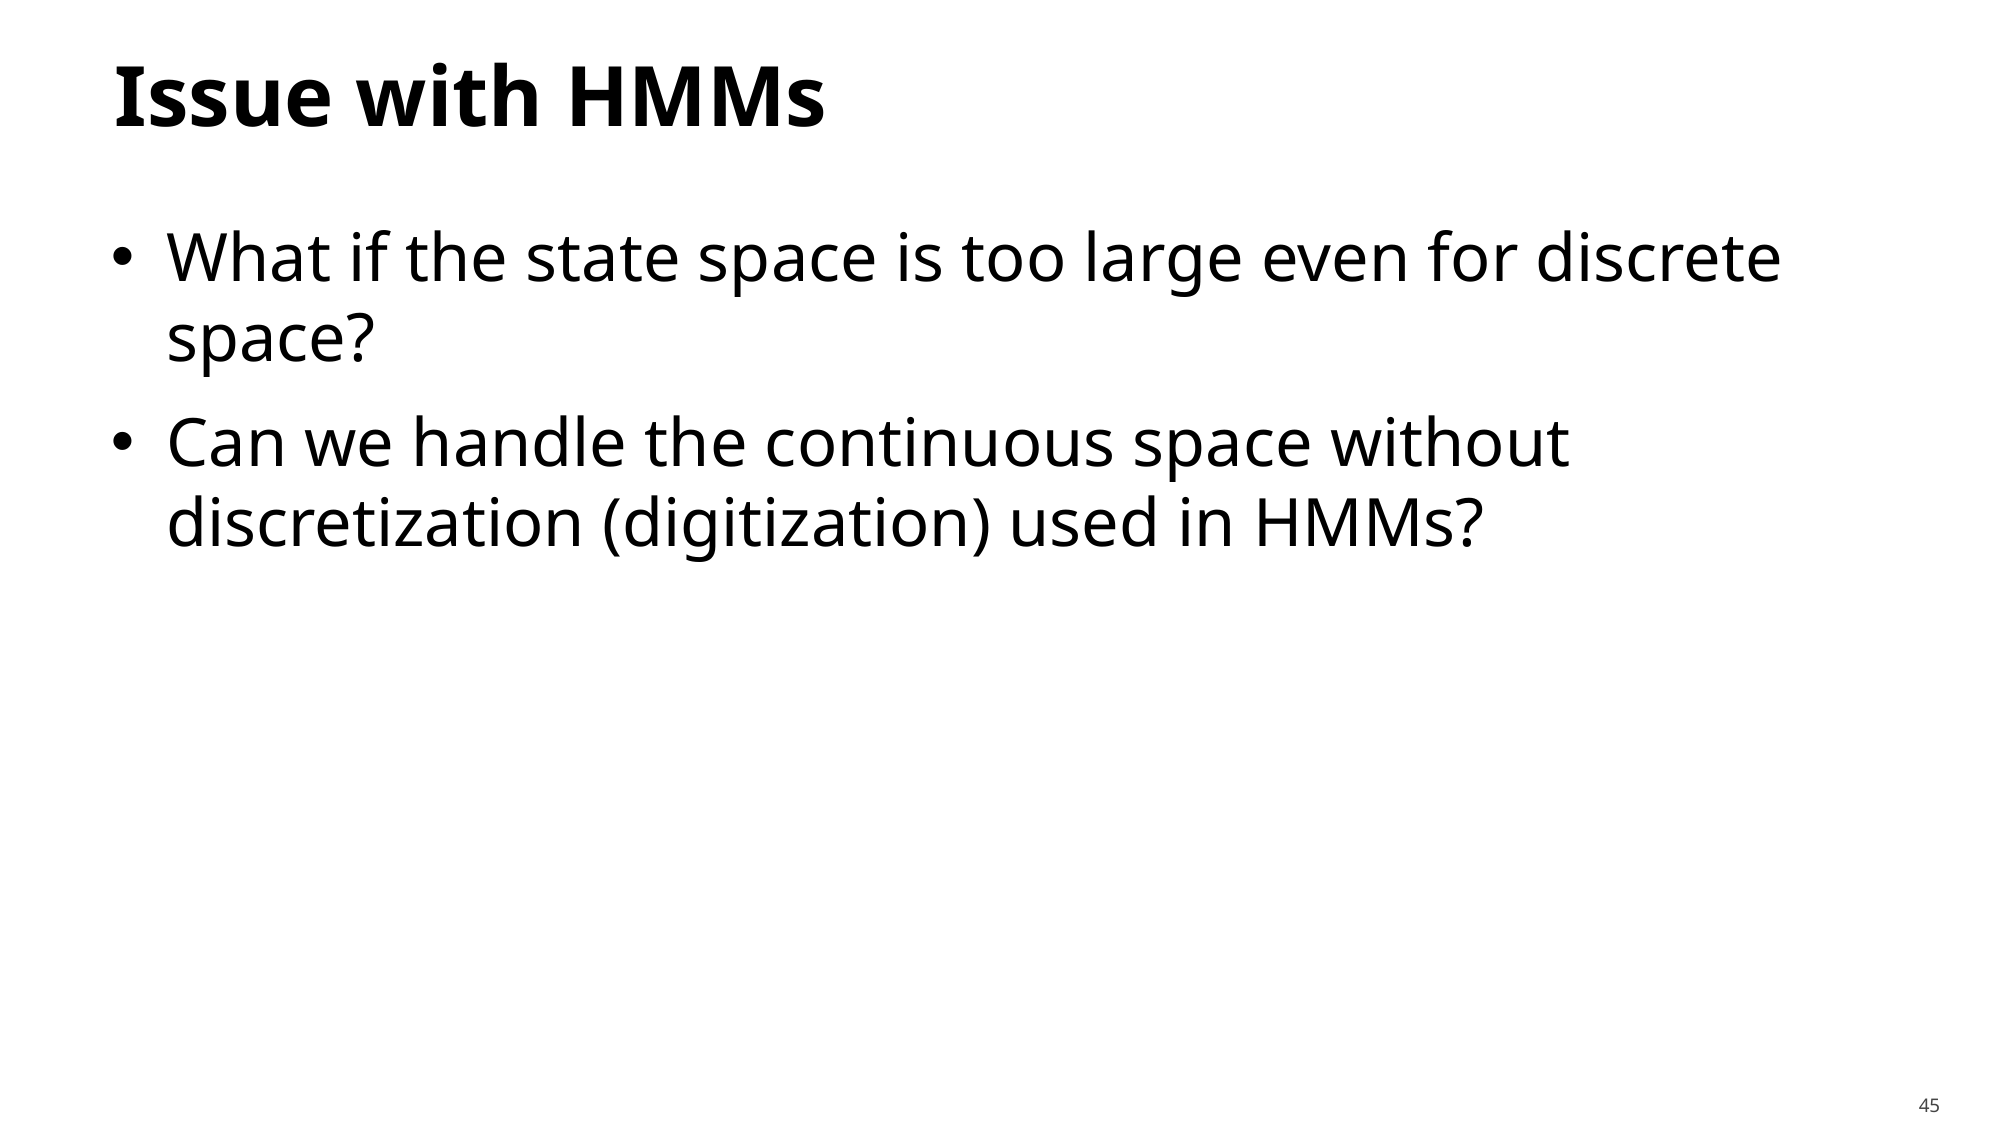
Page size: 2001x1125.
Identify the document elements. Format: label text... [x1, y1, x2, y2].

slide_number 45 [1794, 1080, 1955, 1125]
list What if the state space is too large even for discrete space? Can we handle the continuous space without discretization (digitization) used in HMMs? [99, 200, 1900, 1075]
title Issue with HMMs [99, 12, 1900, 175]
